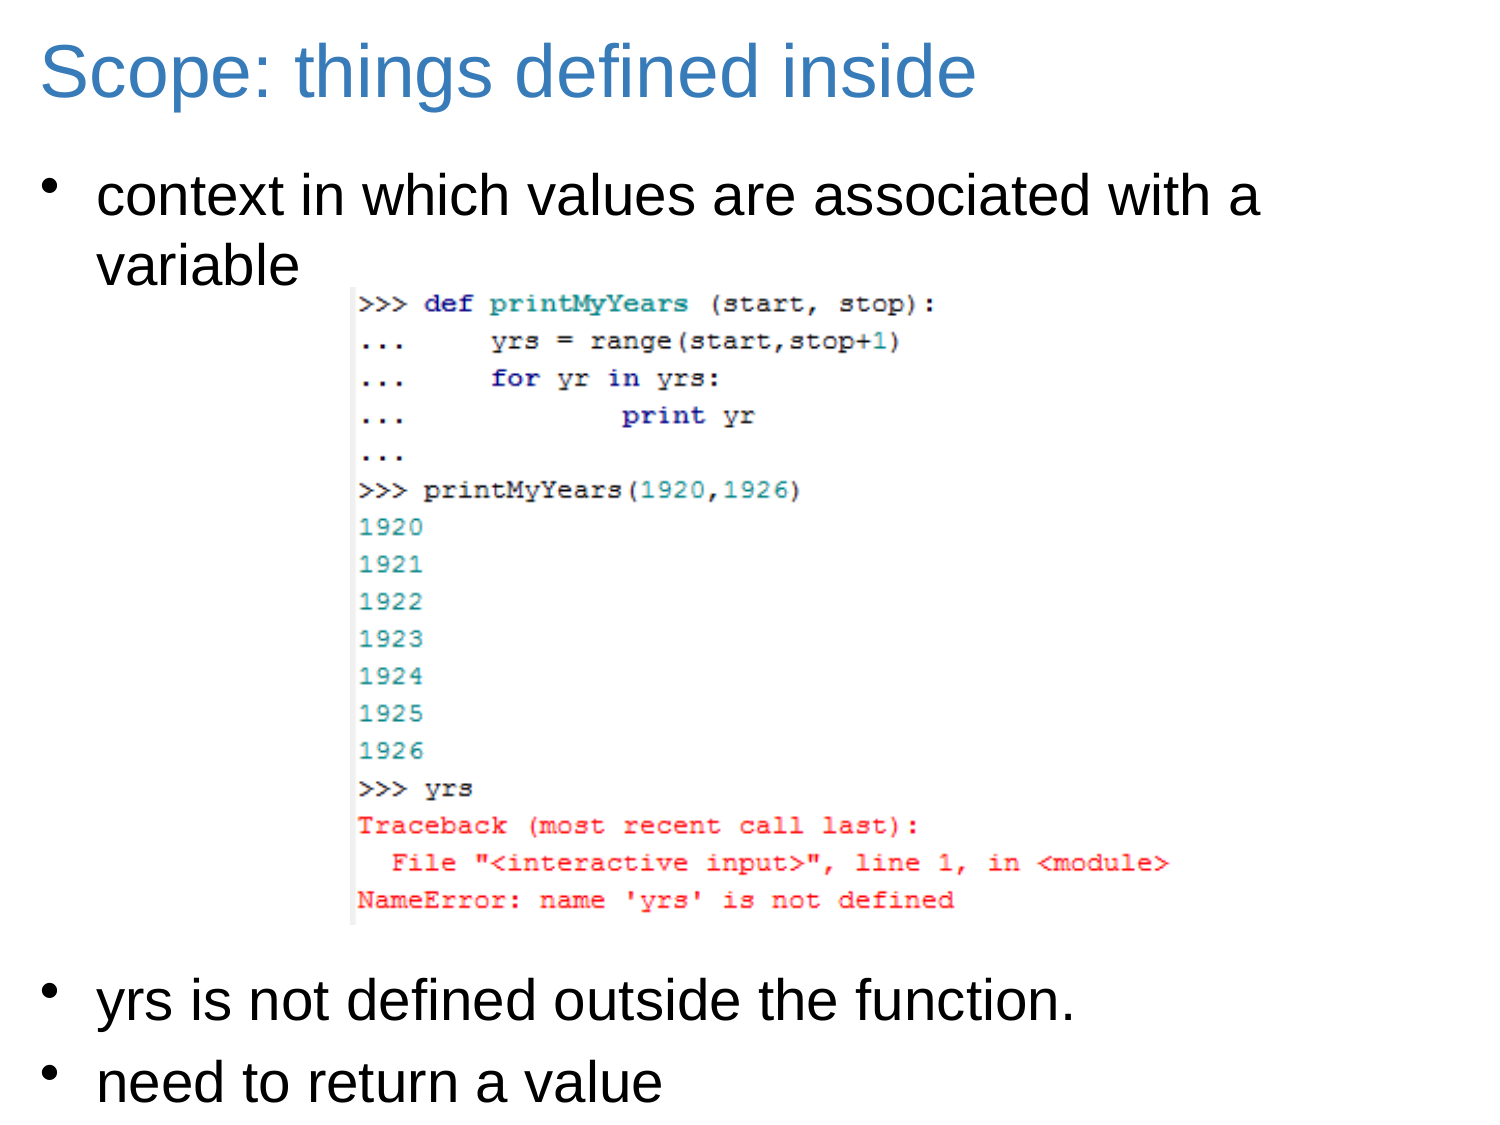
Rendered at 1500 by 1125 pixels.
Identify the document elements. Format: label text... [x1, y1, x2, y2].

title Scope: things defined inside [24, 30, 1338, 106]
list context in which values are associated with a variable yrs is not defined outside the function. need to return a value [24, 149, 1450, 1038]
picture [349, 287, 1191, 926]
